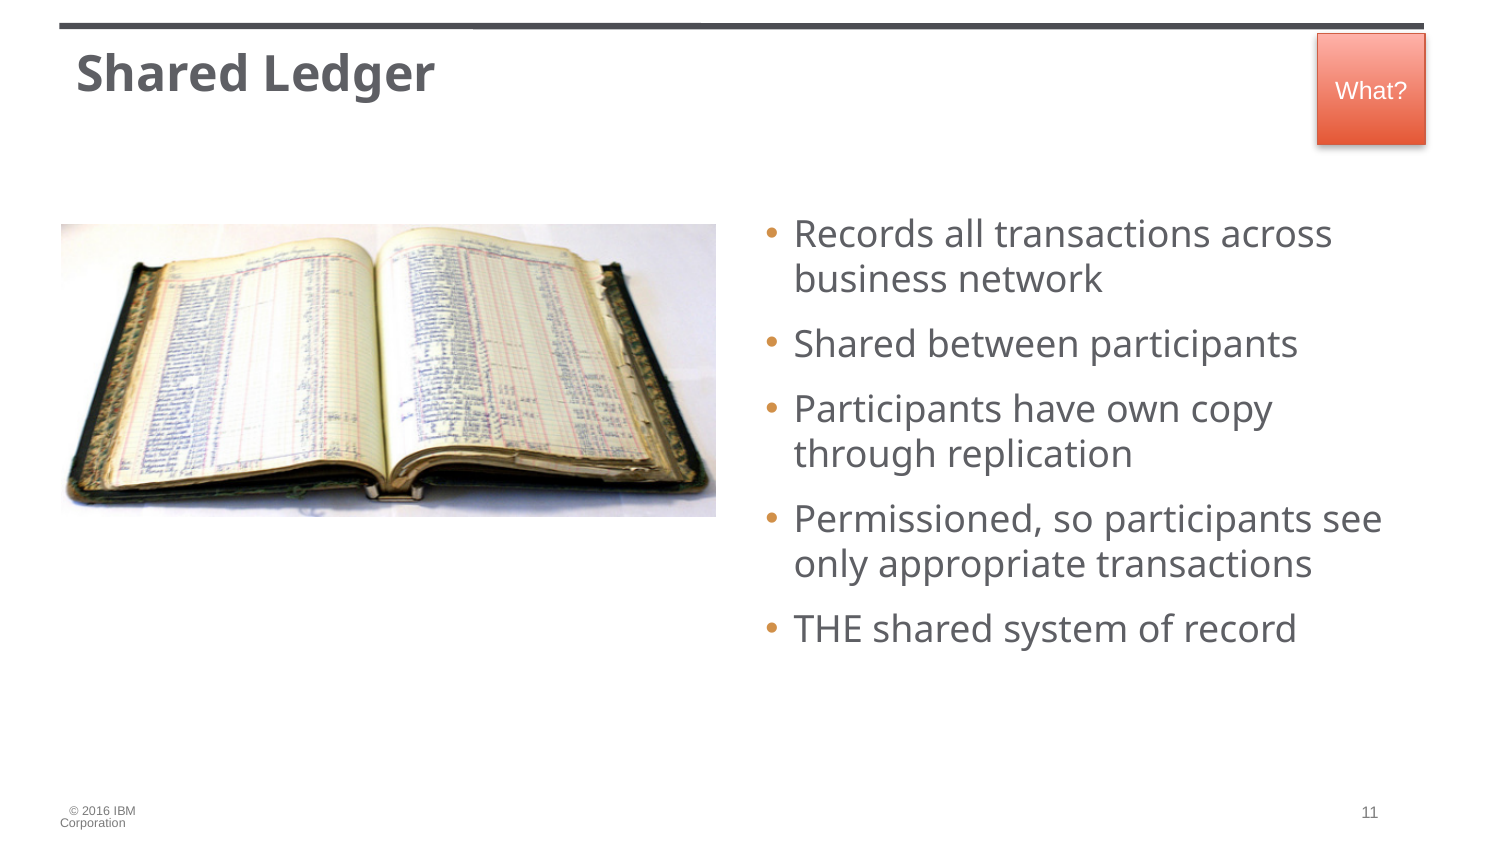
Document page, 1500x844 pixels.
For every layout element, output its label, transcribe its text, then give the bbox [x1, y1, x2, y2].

picture [61, 224, 717, 517]
title Shared Ledger [61, 33, 1412, 175]
text_box What? [1317, 33, 1426, 145]
list Records all transactions across business network Shared between participants Participants have own copy through replication Permissioned, so participants see only appropriate transactions THE shared system of record [750, 202, 1440, 759]
